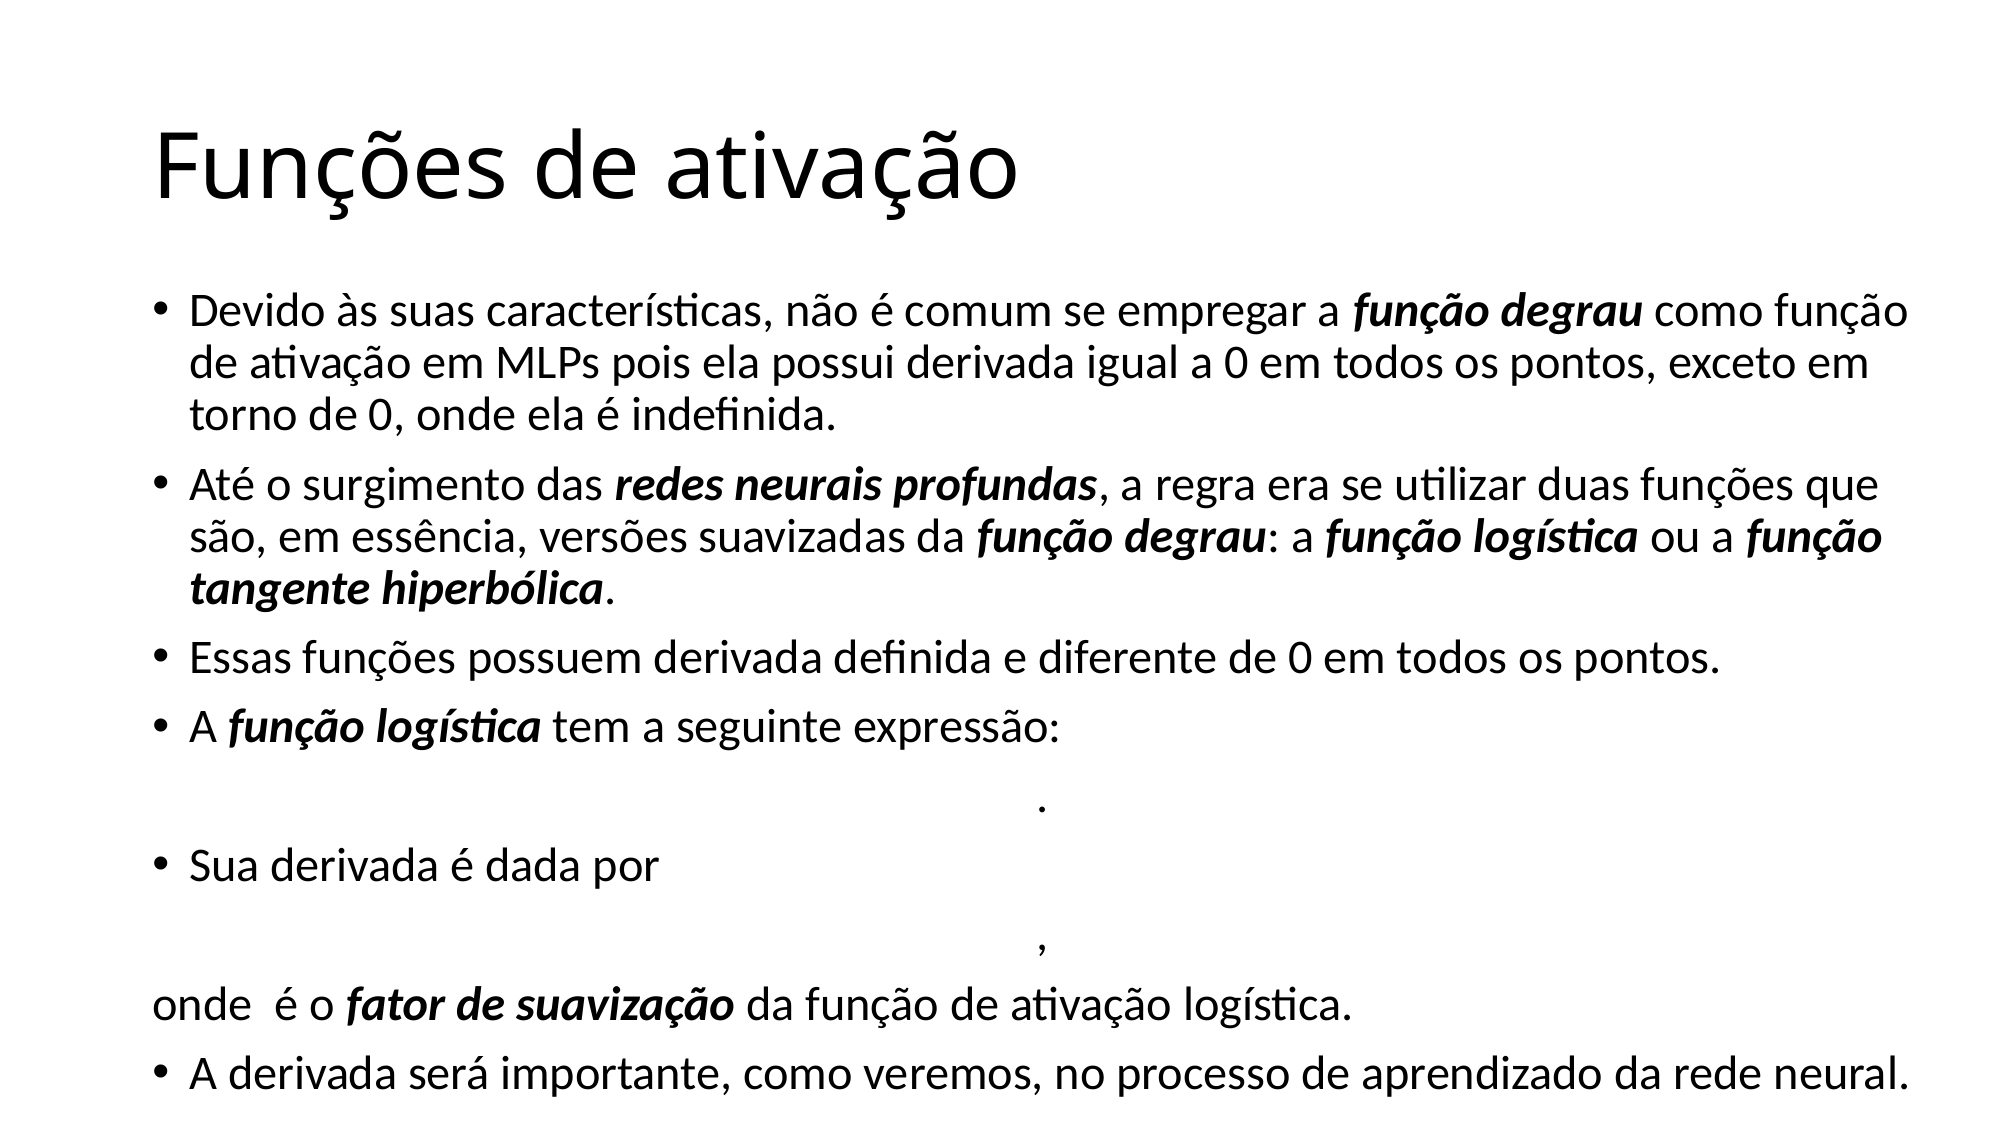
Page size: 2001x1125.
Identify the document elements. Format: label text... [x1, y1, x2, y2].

title Funções de ativação [137, 59, 1863, 278]
